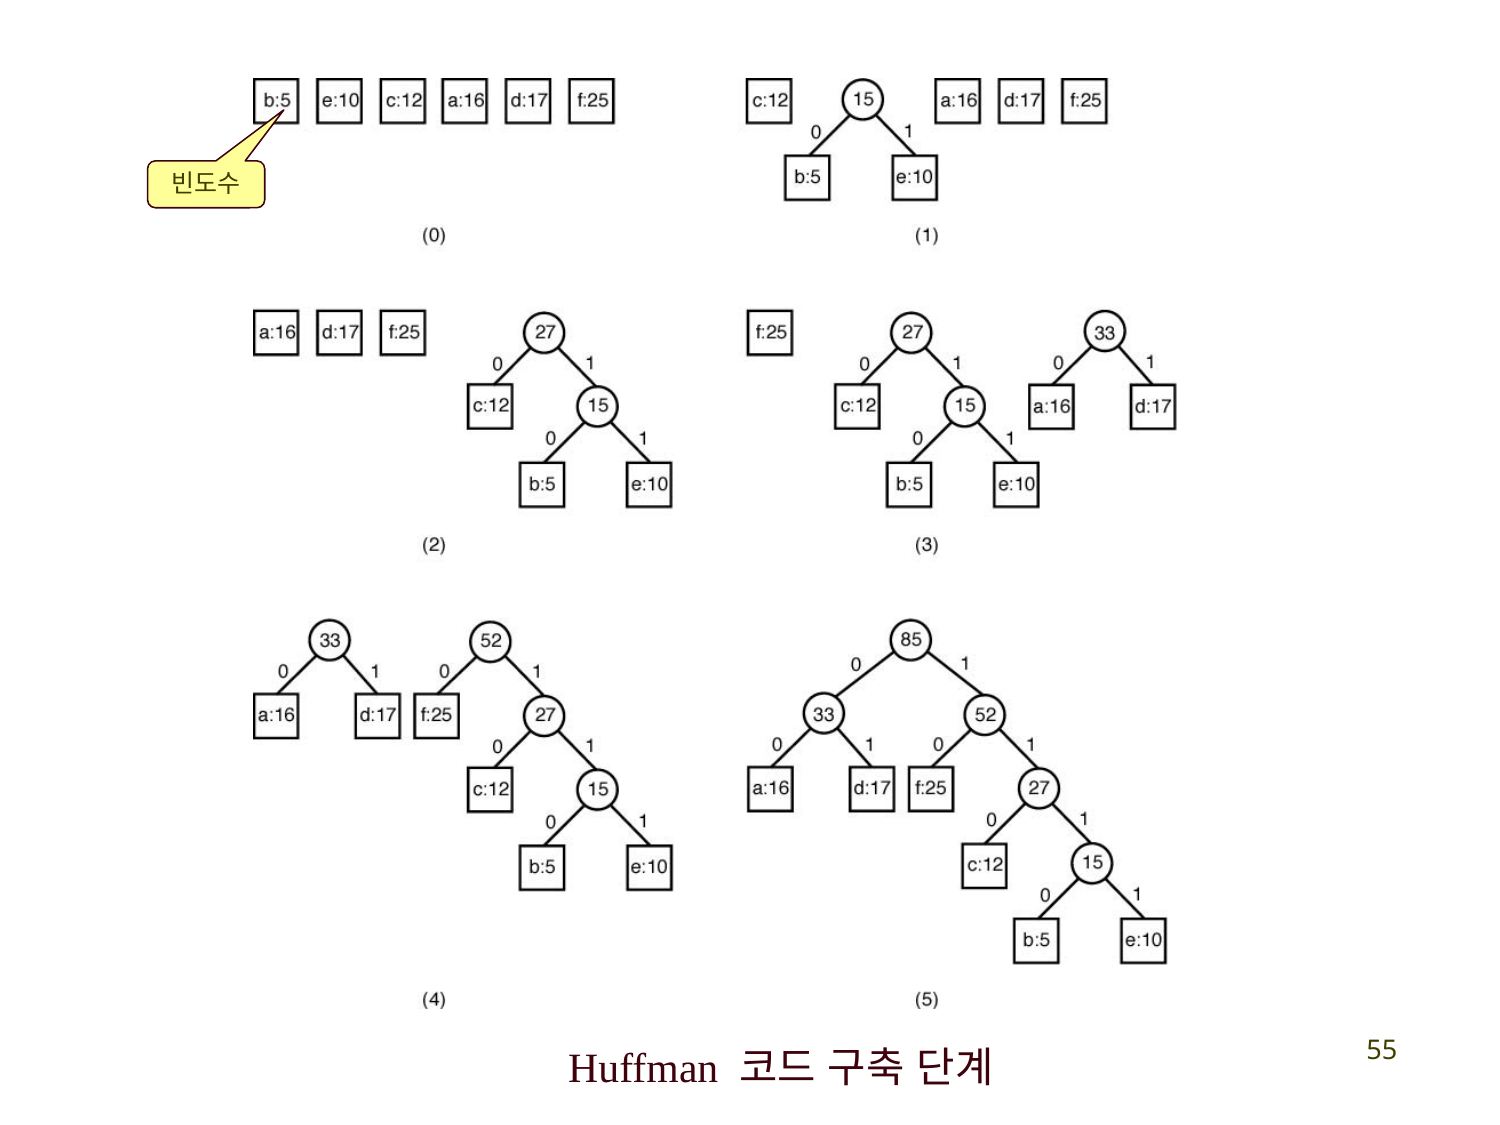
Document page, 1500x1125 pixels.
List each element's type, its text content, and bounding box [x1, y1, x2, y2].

text_box 빈도수 [147, 136, 248, 208]
slide_number 55 [1099, 1024, 1413, 1101]
picture [253, 77, 1178, 1009]
text_box Huffman 코드 구축 단계 [553, 1039, 1009, 1099]
